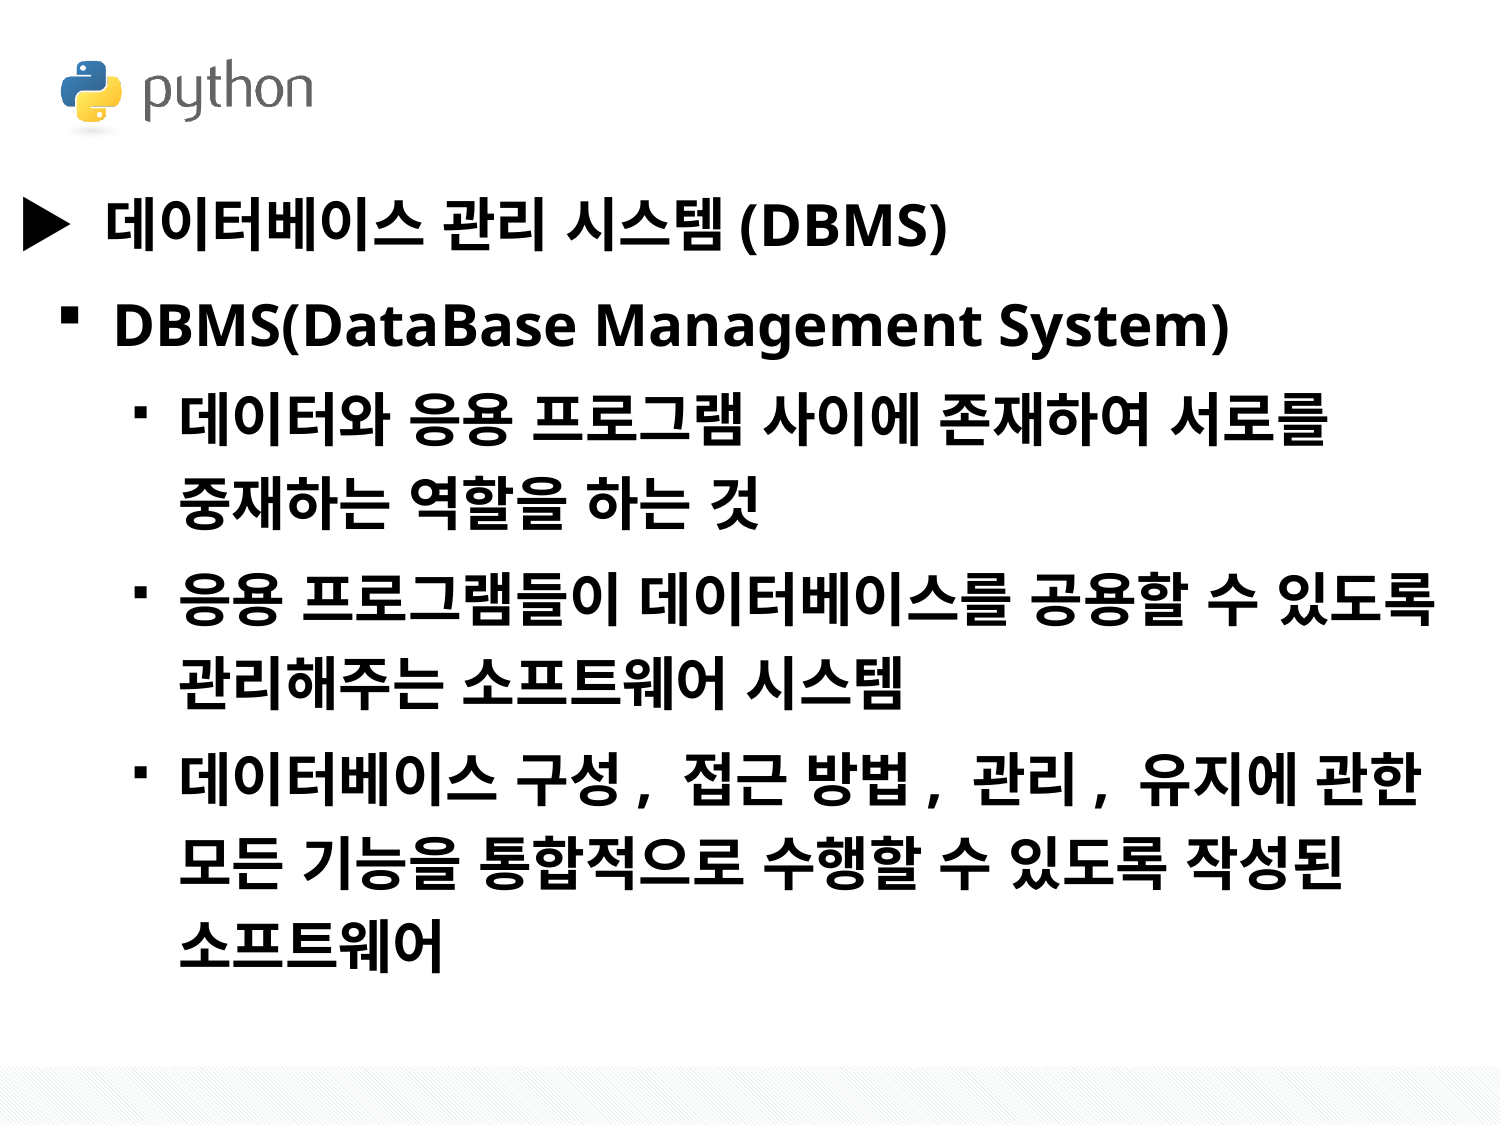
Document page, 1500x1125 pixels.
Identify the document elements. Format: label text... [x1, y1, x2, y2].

picture [17, 42, 349, 155]
text_box DBMS(DataBase Management System) 데이터와 응용 프로그램 사이에 존재하여 서로를 중재하는 역할을 하는 것 응용 프로그램들이 데이터베이스를 공용할 수 있도록 관리해주는 소프트웨어 시스템 데이터베이스 구성, 접근 방법, 관리, 유지에 관한 모든 기능을 통합적으로 수행할 수 있도록 작성된 소프트웨어 [41, 266, 1459, 1125]
list ▶ 데이터베이스 관리 시스템(DBMS) [0, 180, 1500, 1043]
